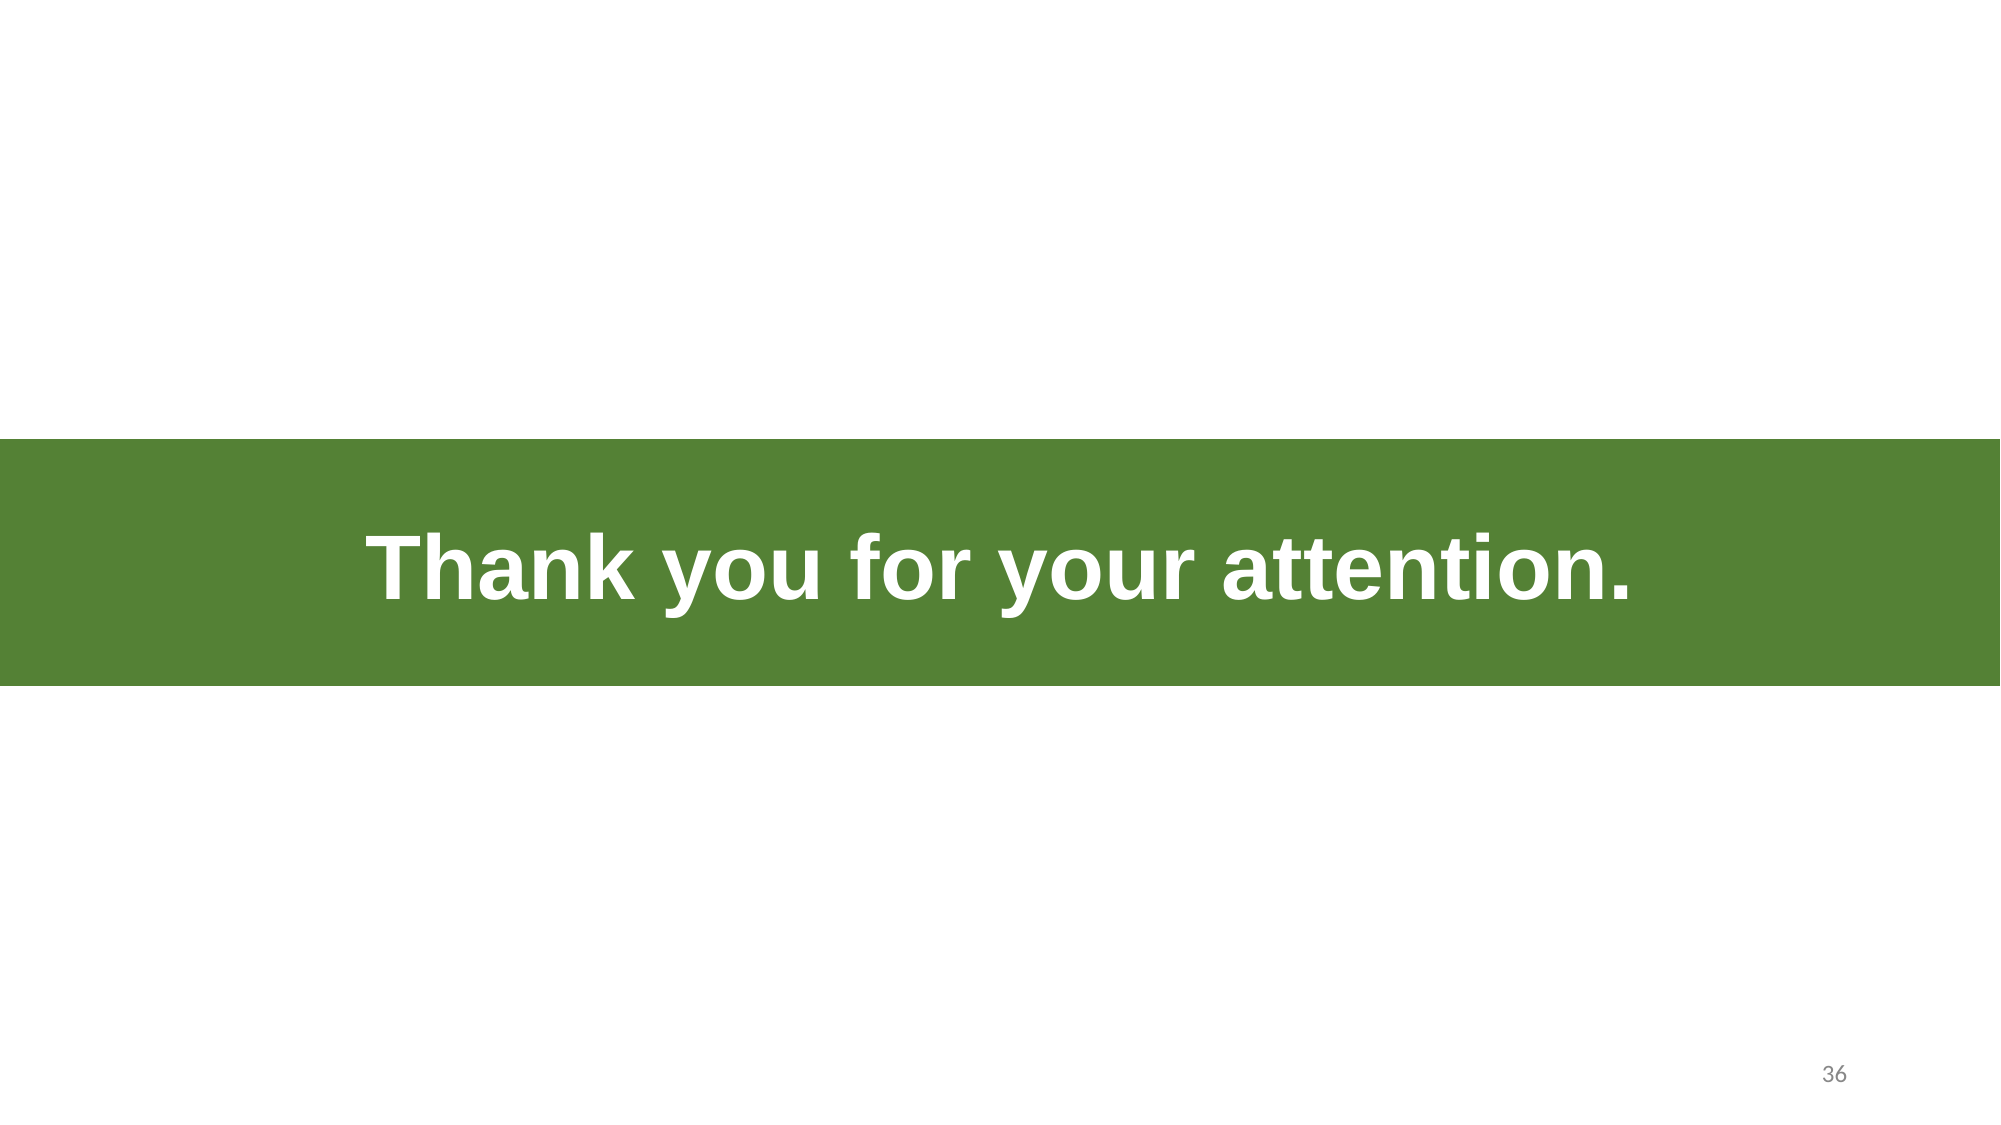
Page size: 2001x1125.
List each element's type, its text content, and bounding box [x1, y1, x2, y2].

text_box Thank you for your attention. [0, 440, 2000, 685]
slide_number ‹#› [1412, 1042, 1863, 1103]
